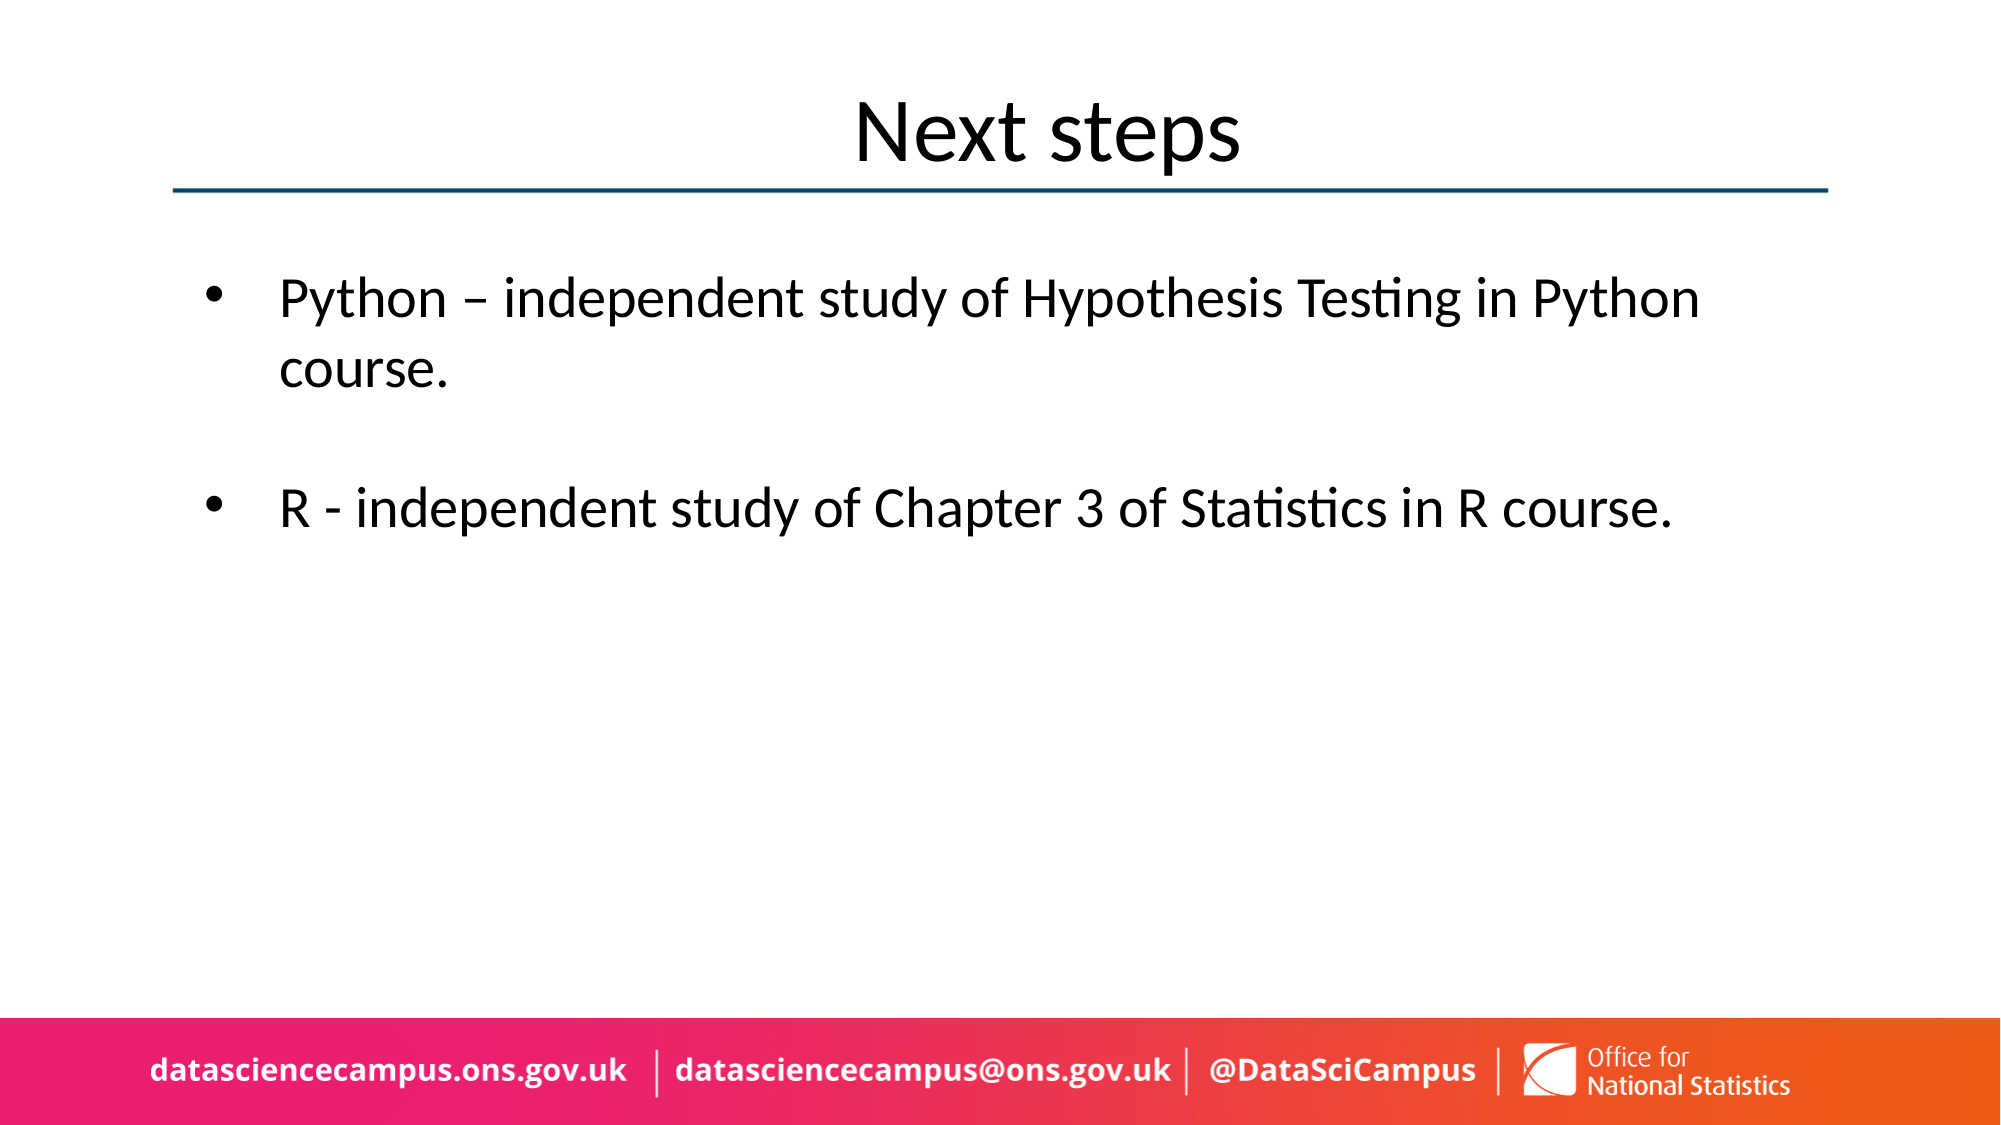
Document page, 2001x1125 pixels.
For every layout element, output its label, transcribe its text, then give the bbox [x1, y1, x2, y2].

title Next steps [16, 30, 2000, 219]
picture [0, 0, 2001, 1125]
text_box Python – independent study of Hypothesis Testing in Python course. R - independent study of Chapter 3 of Statistics in R course. [189, 251, 1730, 617]
